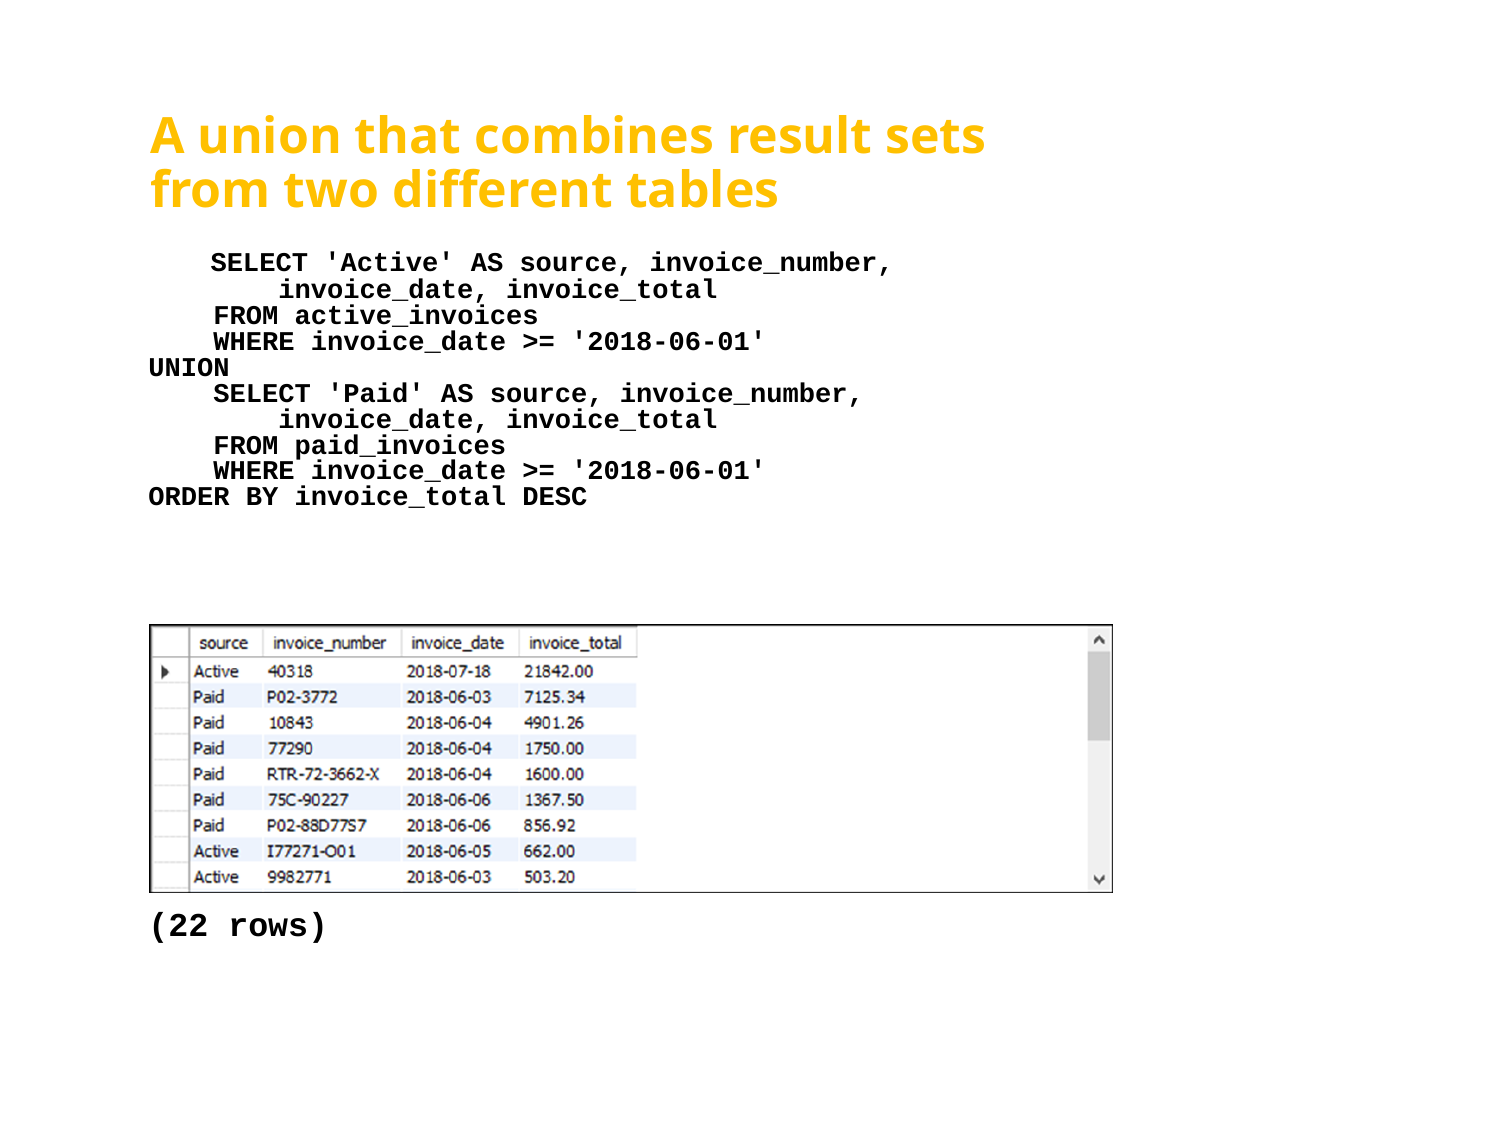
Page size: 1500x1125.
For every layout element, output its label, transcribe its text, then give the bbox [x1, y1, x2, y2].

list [148, 624, 1113, 894]
list (22 rows) [133, 900, 1346, 988]
title A union that combines result sets from two different tables [150, 70, 1350, 259]
list SELECT 'Active' AS source, invoice_number, invoice_date, invoice_total FROM active_invoices WHERE invoice_date >= '2018-06-01' UNION SELECT 'Paid' AS source, invoice_number, invoice_date, invoice_total FROM paid_invoices WHERE invoice_date >= '2018-06-01' ORDER BY invoice_total DESC [133, 237, 1346, 533]
